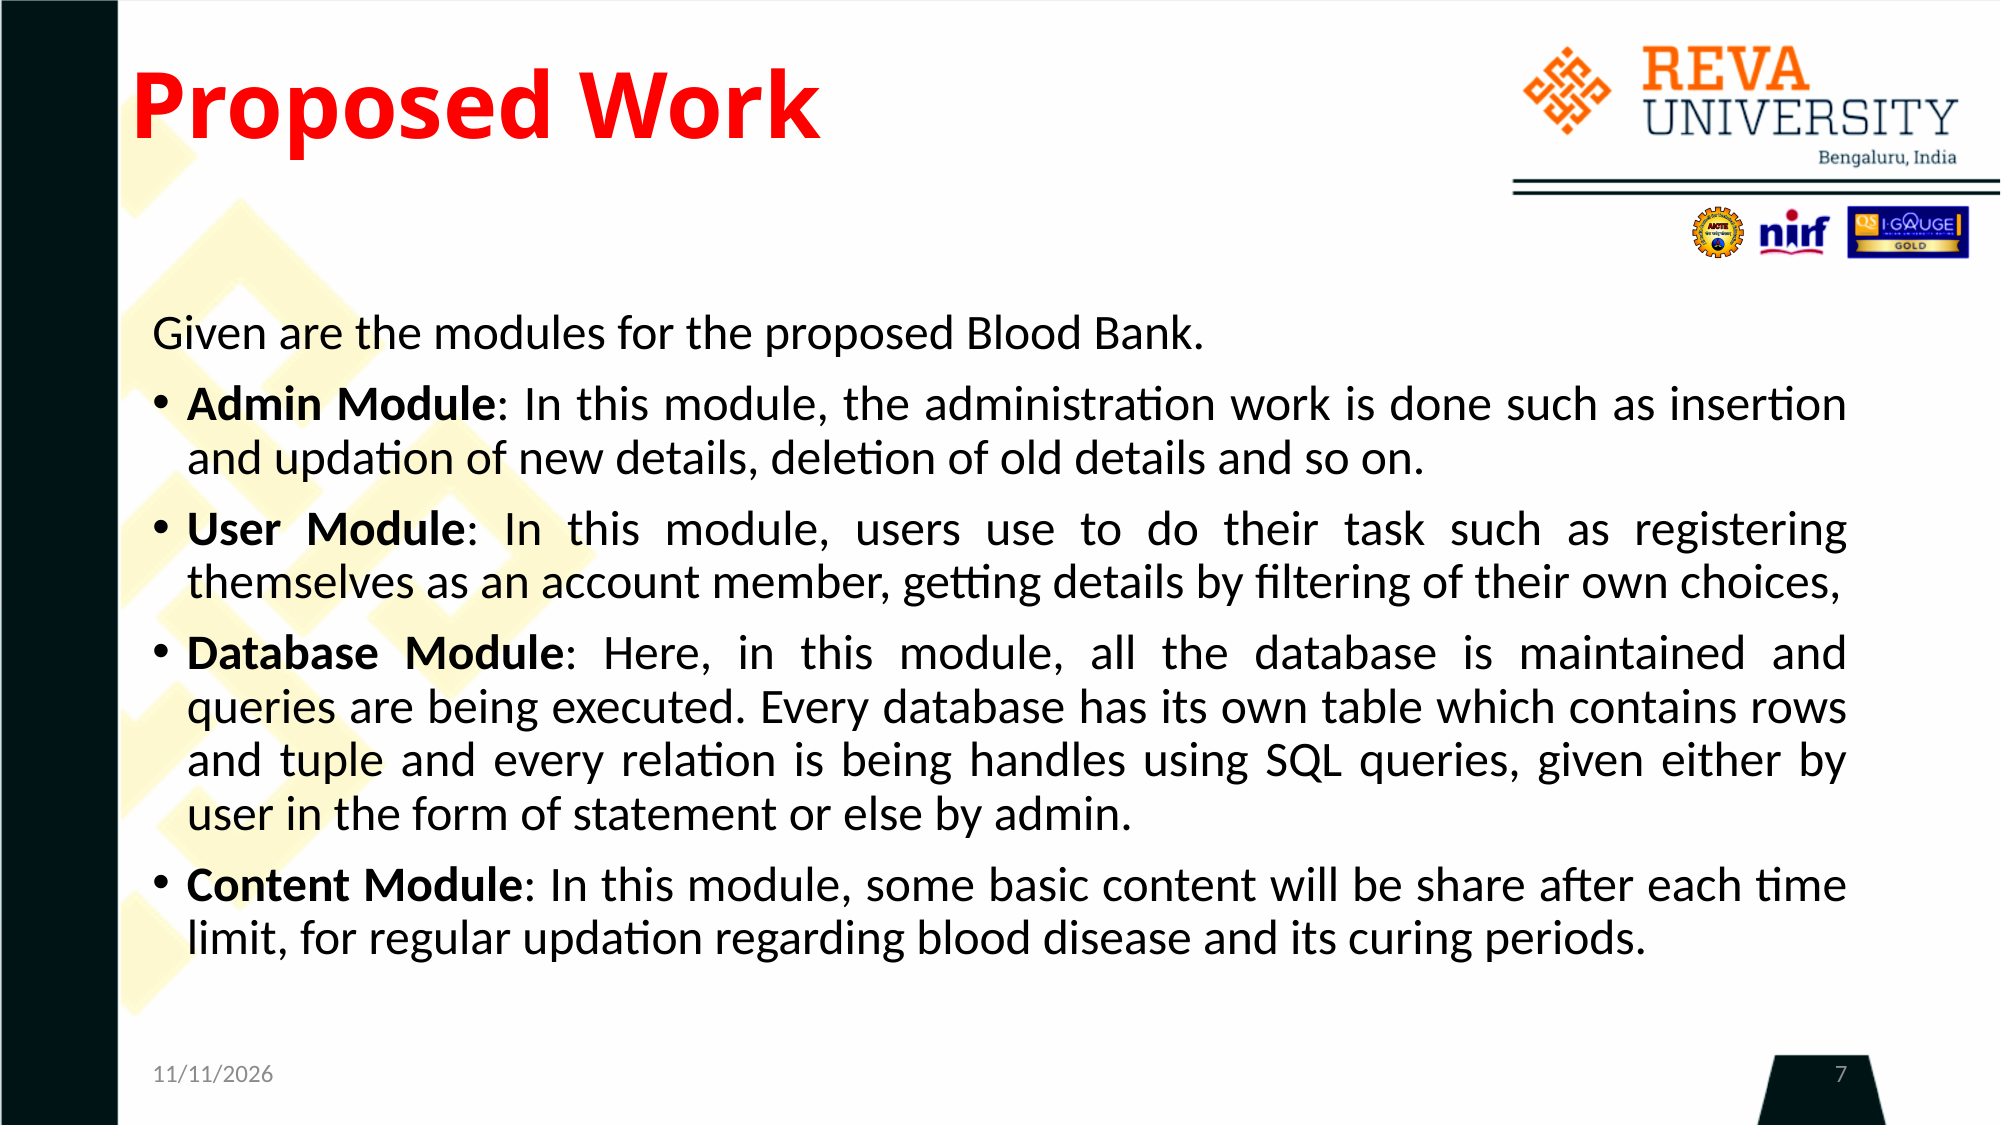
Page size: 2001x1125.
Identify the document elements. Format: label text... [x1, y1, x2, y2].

title Proposed Work [114, 0, 1304, 218]
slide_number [137, 1042, 588, 1103]
slide_number 7 [1412, 1042, 1863, 1103]
picture [0, 0, 2001, 1125]
list Given are the modules for the proposed Blood Bank. Admin Module: In this module, the administration work is done such as insertion and updation of new details, deletion of old details and so on. User Module: In this module, users use to do their task such as registering themselves as an account member, getting details by filtering of their own choices, Database Module: Here, in this module, all the database is maintained and queries are being executed. Every database has its own table which contains rows and tuple and every relation is being handles using SQL queries, given either by user in the form of statement or else by admin. Content Module: In this module, some basic content will be share after each time limit, for regular updation regarding blood disease and its curing periods. [137, 299, 1863, 1014]
